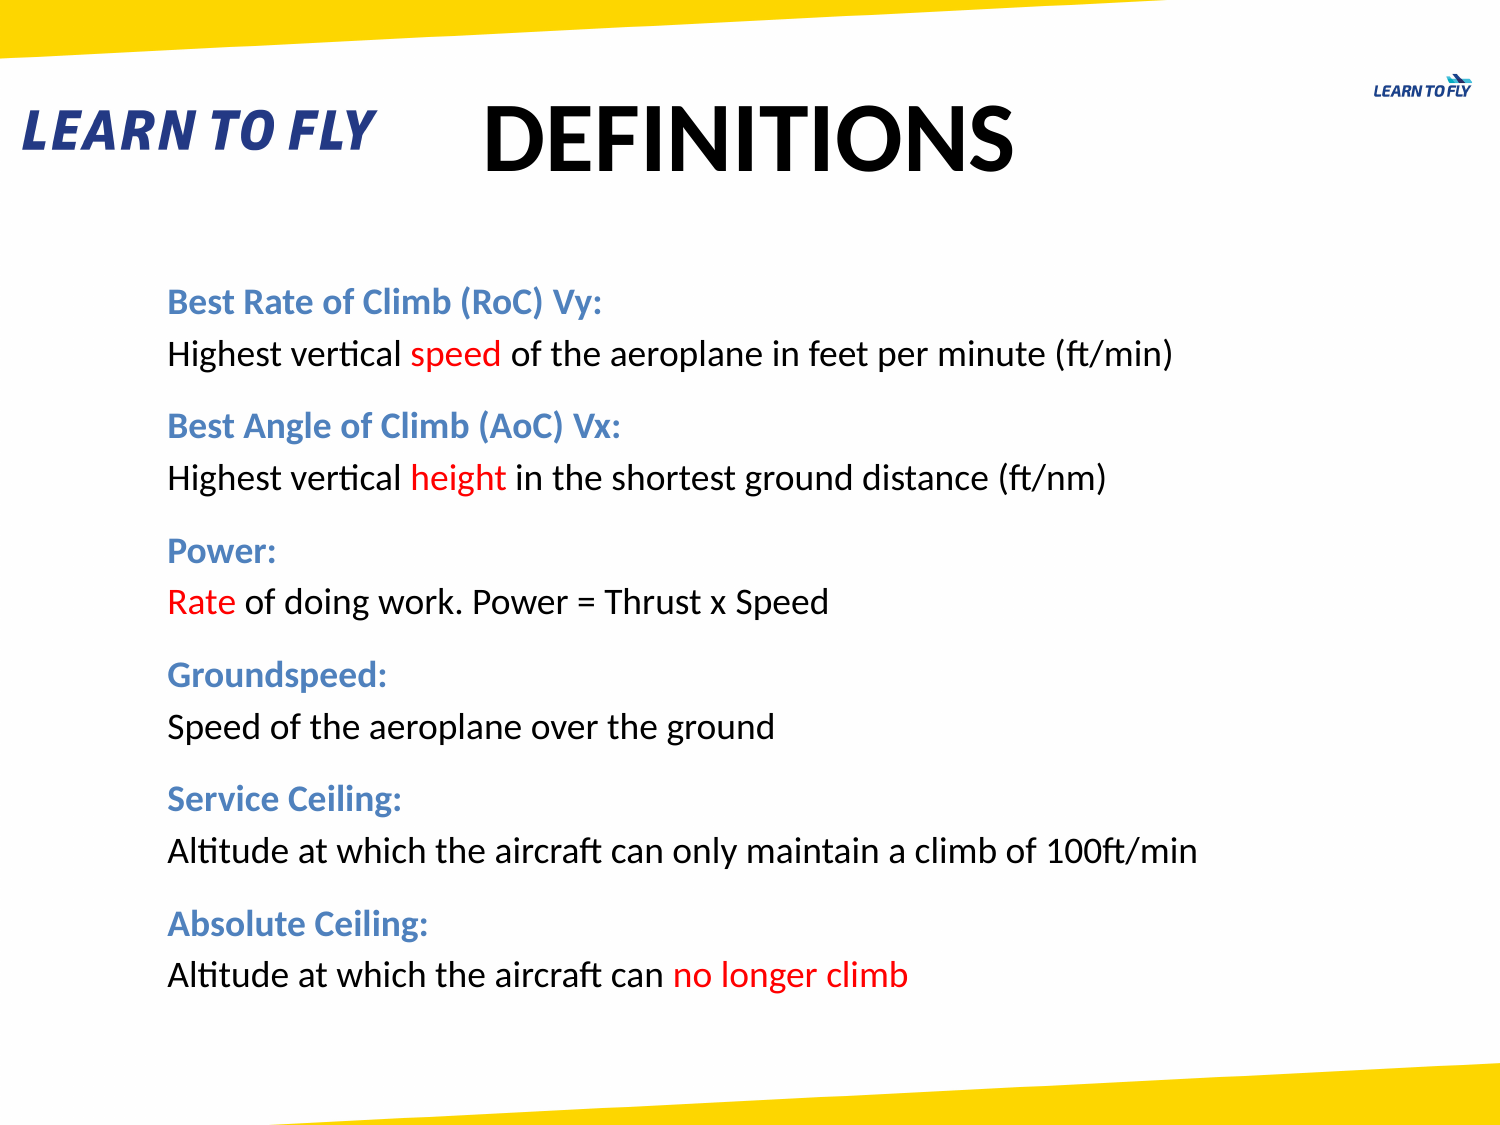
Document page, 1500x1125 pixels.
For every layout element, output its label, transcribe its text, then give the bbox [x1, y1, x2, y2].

text_box DEFINITIONS [242, 63, 1258, 199]
text_box Best Rate of Climb (RoC) Vy: Highest vertical speed of the aeroplane in feet per minute (ft/min) Best Angle of Climb (AoC) Vx: Highest vertical height in the shortest ground distance (ft/nm) Power: Rate of doing work. Power = Thrust x Speed Groundspeed: Speed of the aeroplane over the ground Service Ceiling: Altitude at which the aircraft can only maintain a climb of 100ft/min Absolute Ceiling: Altitude at which the aircraft can no longer climb [152, 262, 1348, 1003]
picture [0, 0, 1500, 1125]
